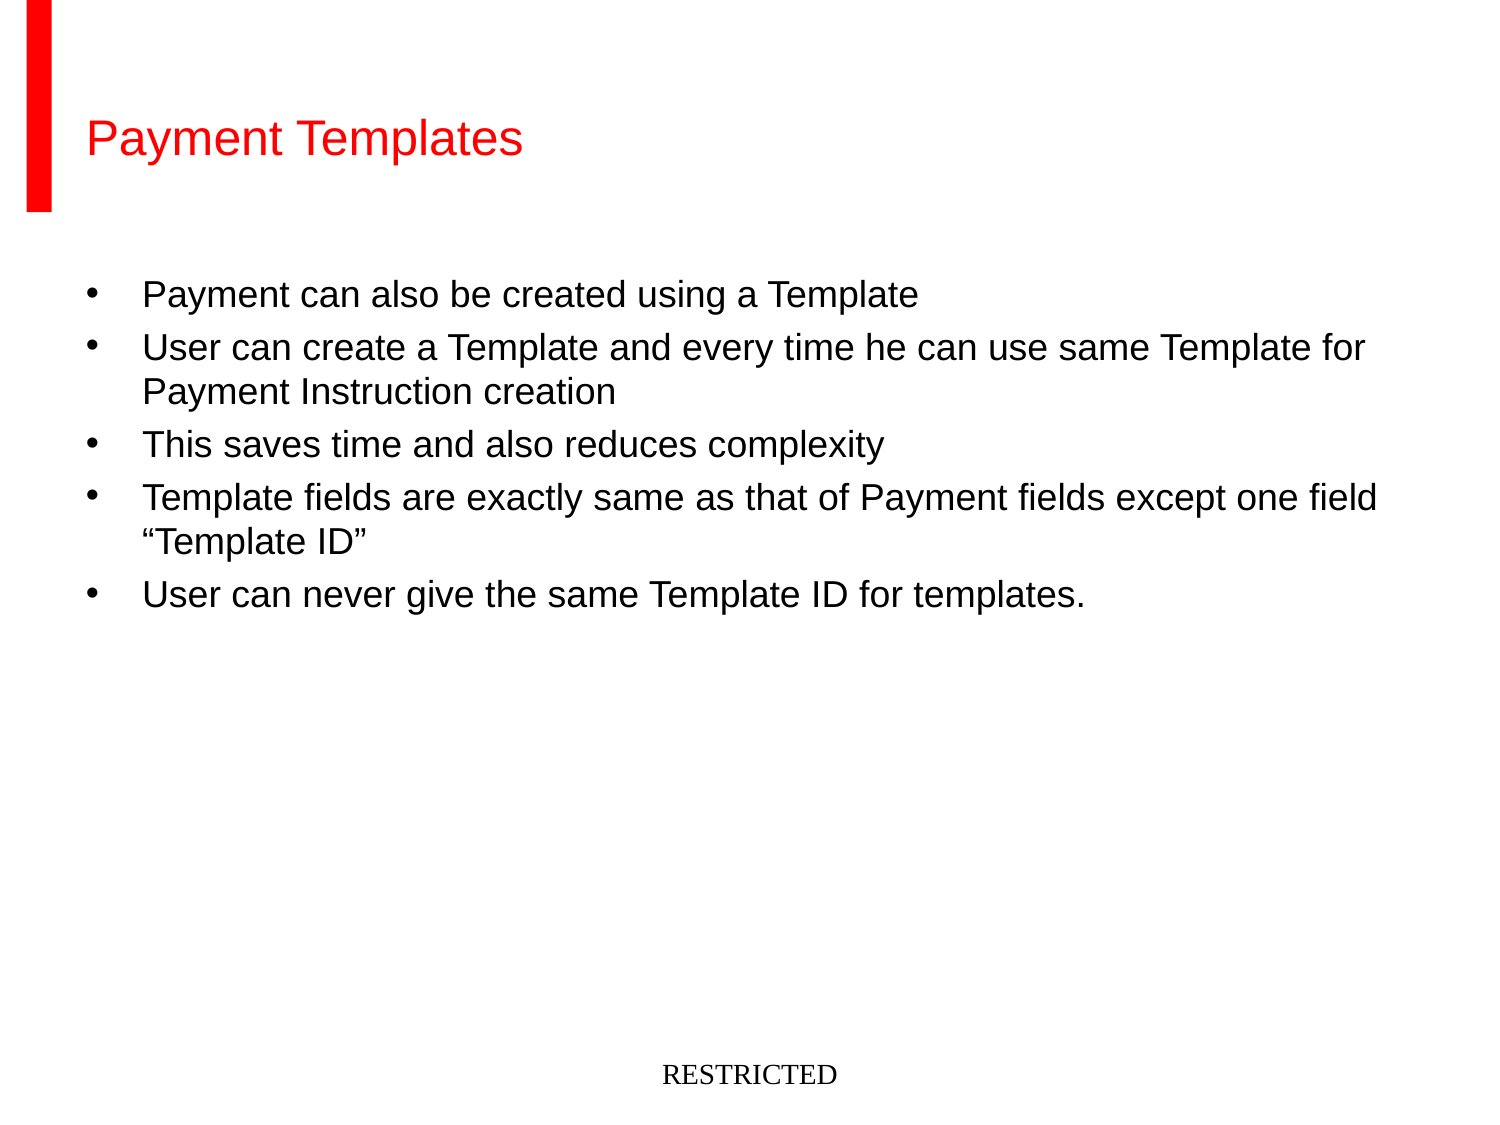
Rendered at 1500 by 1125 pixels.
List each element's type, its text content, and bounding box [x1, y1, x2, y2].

list Payment can also be created using a Template User can create a Template and every time he can use same Template for Payment Instruction creation This saves time and also reduces complexity Template fields are exactly same as that of Payment fields except one field “Template ID” User can never give the same Template ID for templates. [70, 262, 1408, 938]
title Payment Templates [70, 66, 1408, 204]
footer RESTRICTED [512, 1042, 988, 1103]
